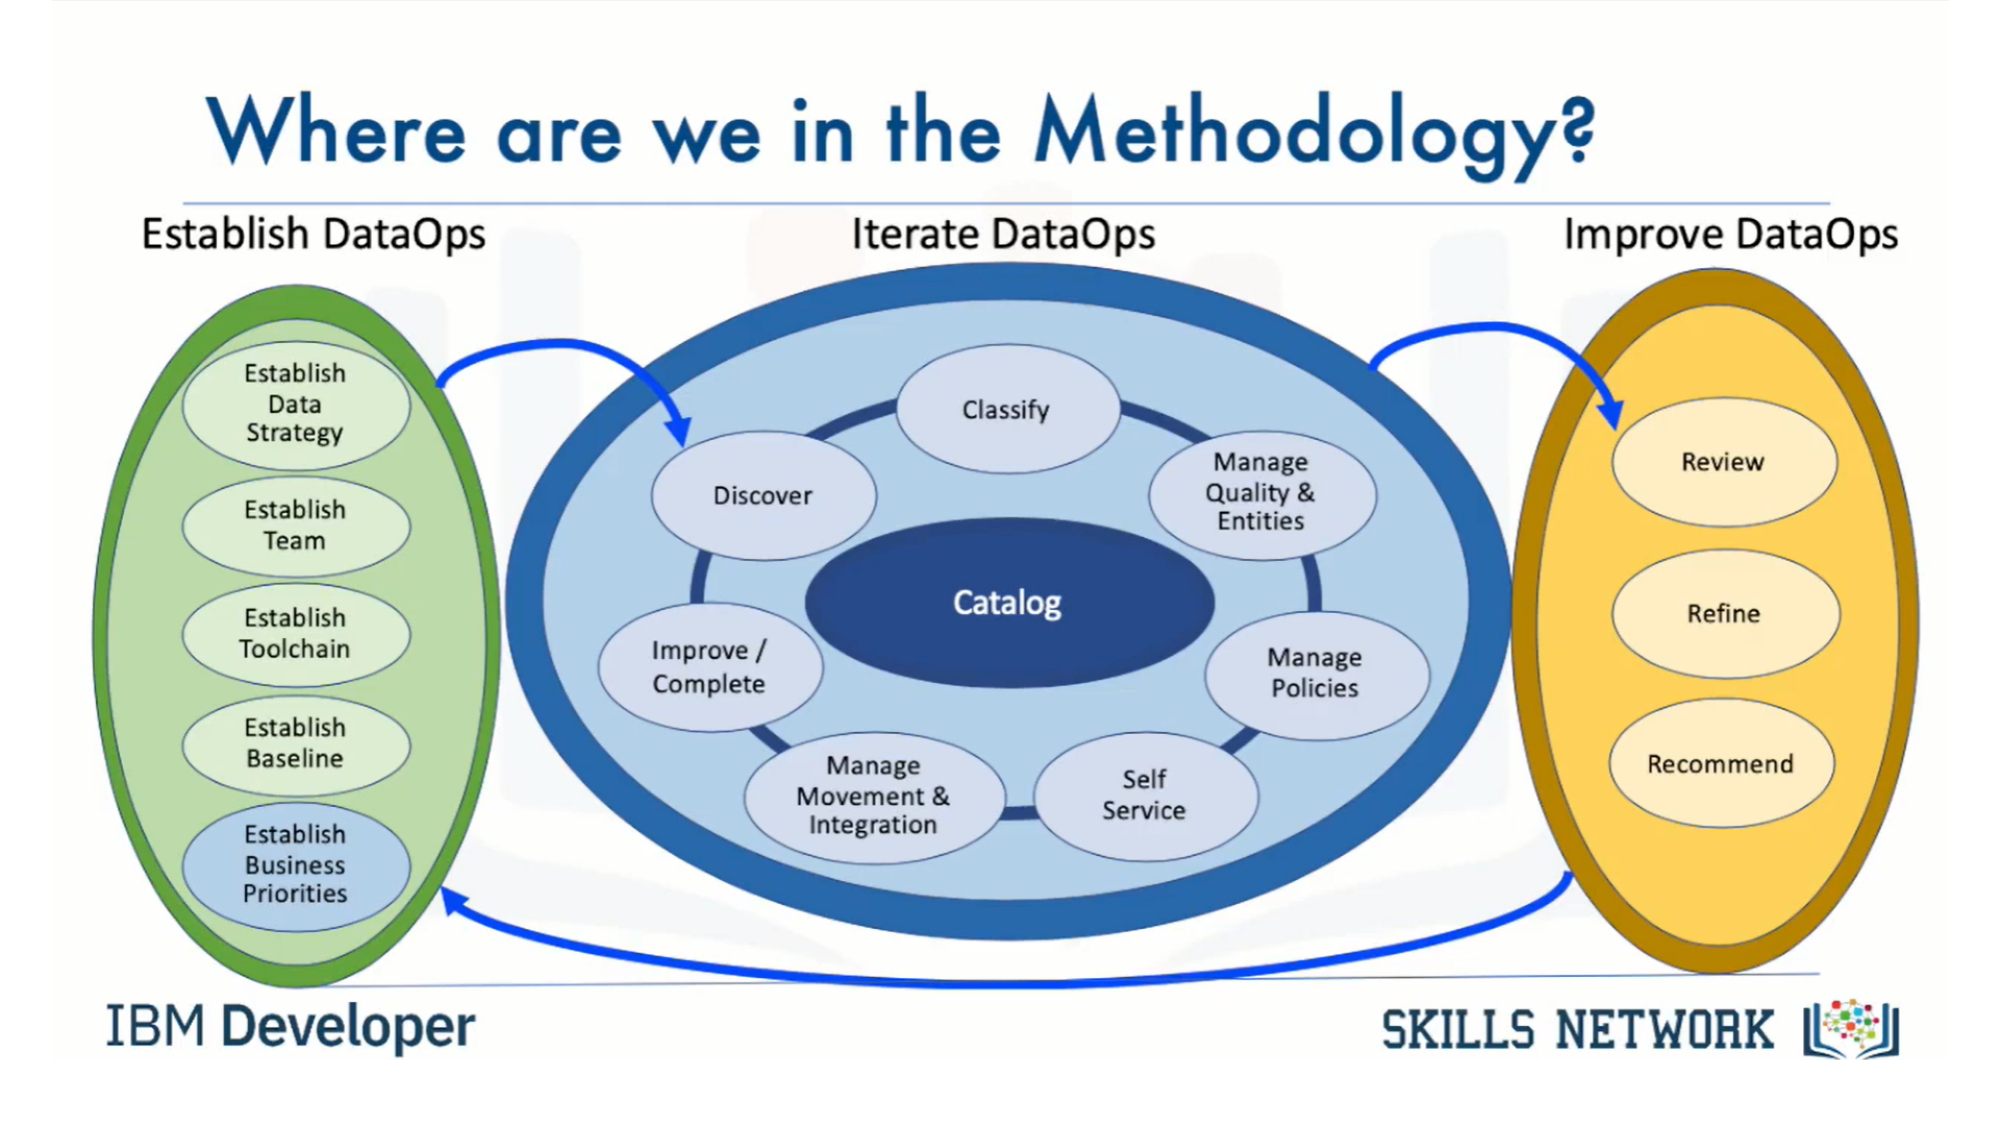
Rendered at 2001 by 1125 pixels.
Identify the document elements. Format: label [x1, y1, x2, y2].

picture [51, 0, 1949, 1060]
